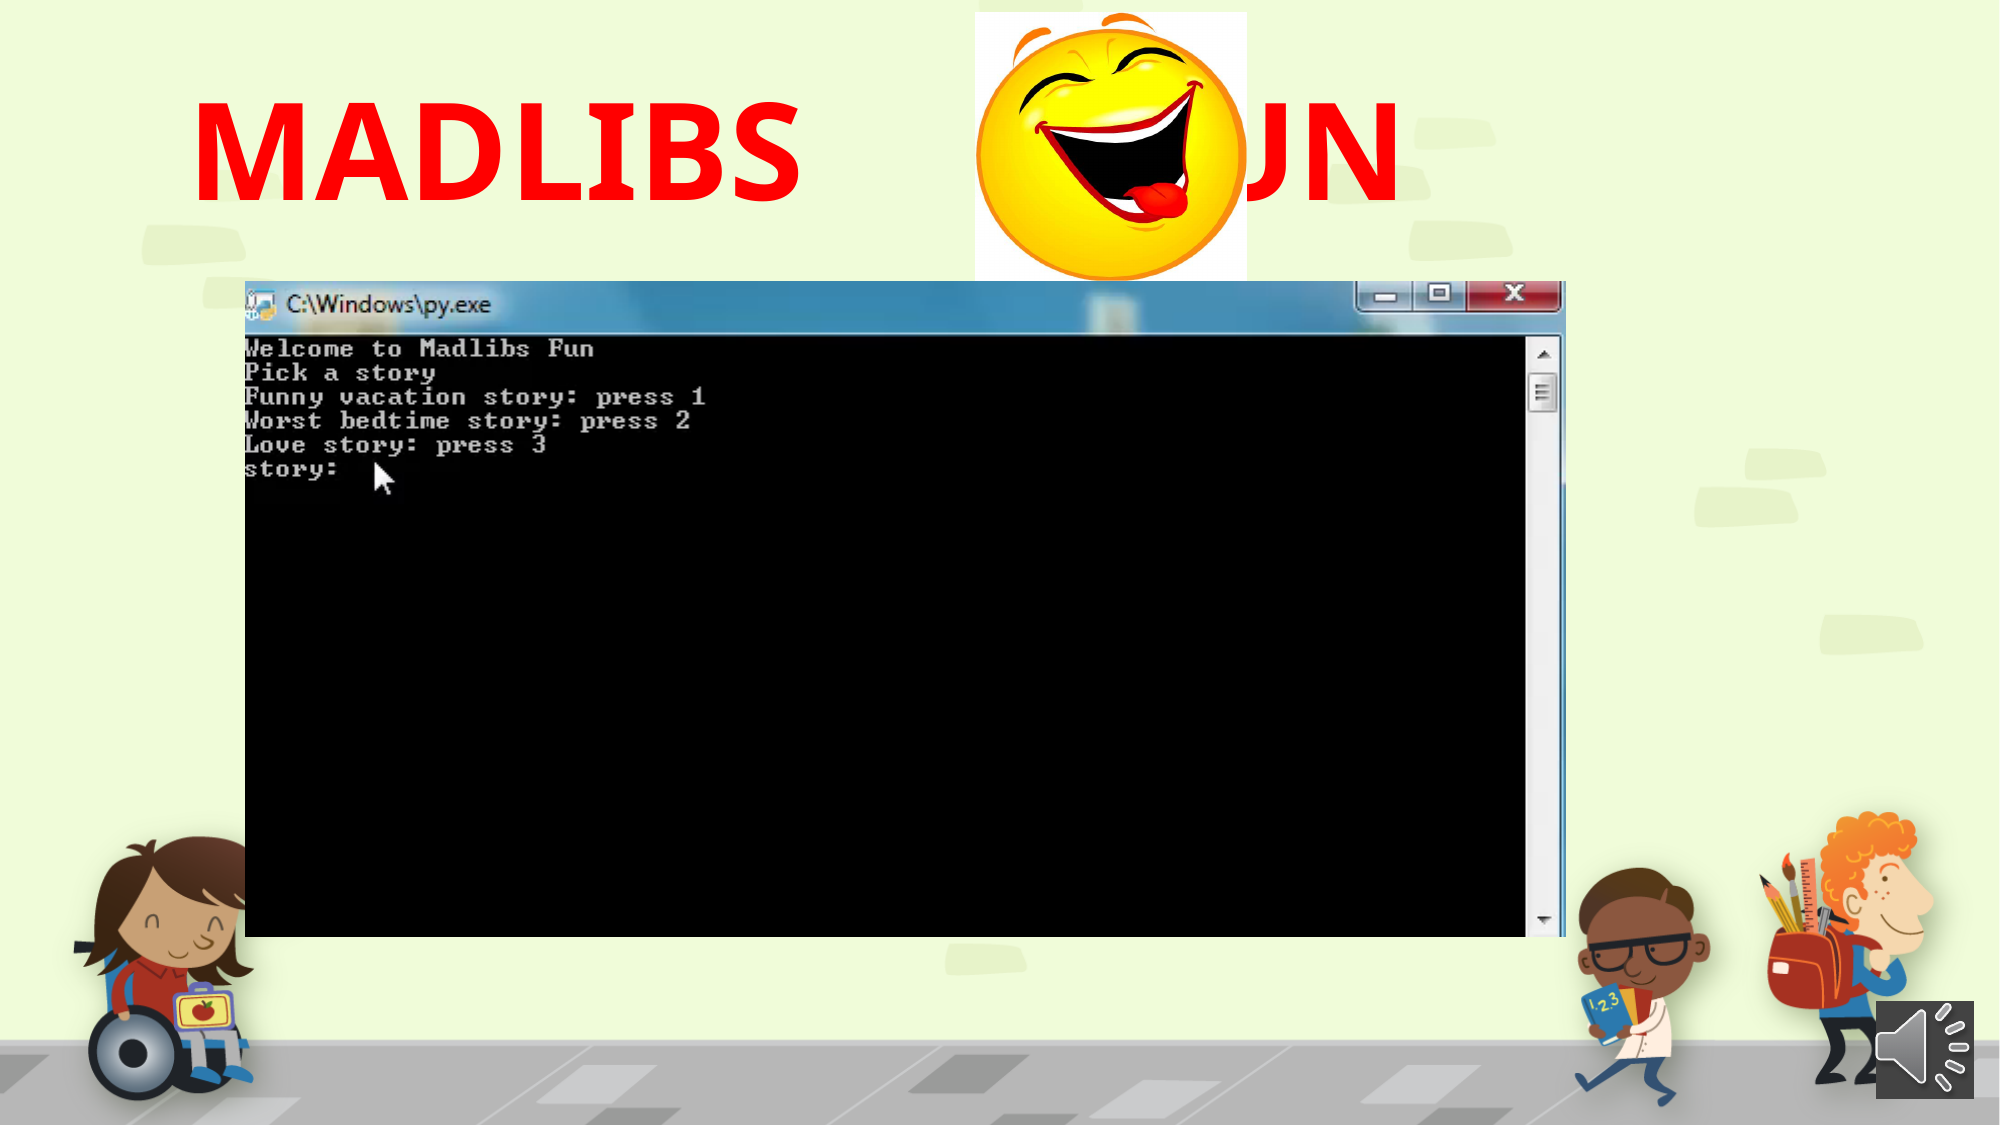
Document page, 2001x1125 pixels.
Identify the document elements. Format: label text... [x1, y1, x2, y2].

picture [0, 0, 2000, 1125]
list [244, 280, 1567, 938]
title MADLIBS FUN [1247, 59, 1750, 238]
title MADLIBS FUN [137, 59, 974, 238]
